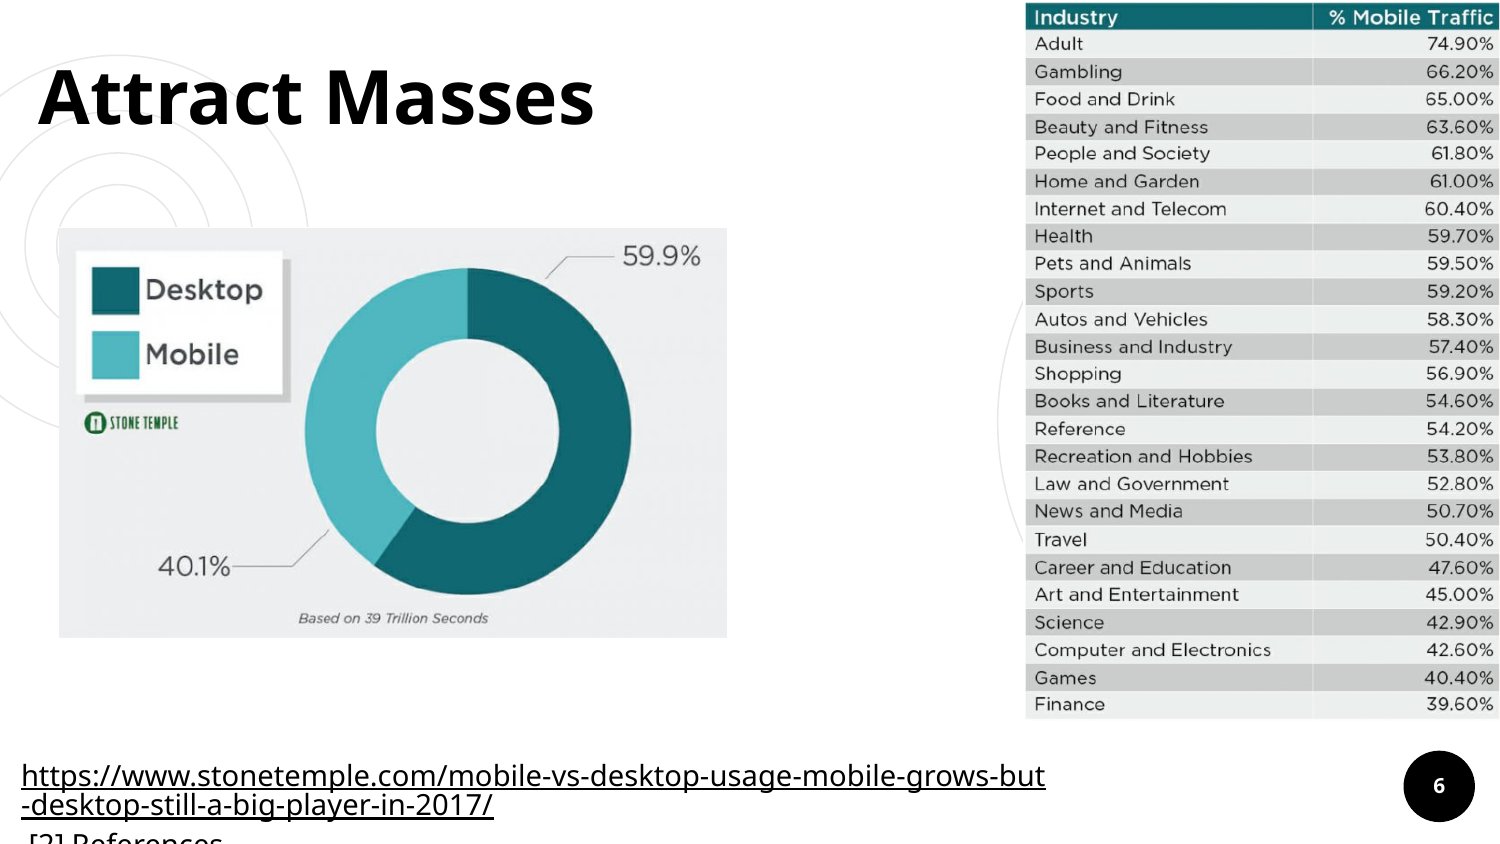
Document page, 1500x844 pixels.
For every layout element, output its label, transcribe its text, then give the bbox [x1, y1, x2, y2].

text_box https://www.stonetemple.com/mobile-vs-desktop-usage-mobile-grows-but-desktop-still-a-big-player-in-2017/ [2] References. [6, 749, 1070, 839]
slide_number 6 [1403, 750, 1475, 823]
picture [1023, 0, 1500, 721]
text_box Attract Masses [23, 42, 880, 155]
picture [58, 227, 728, 640]
